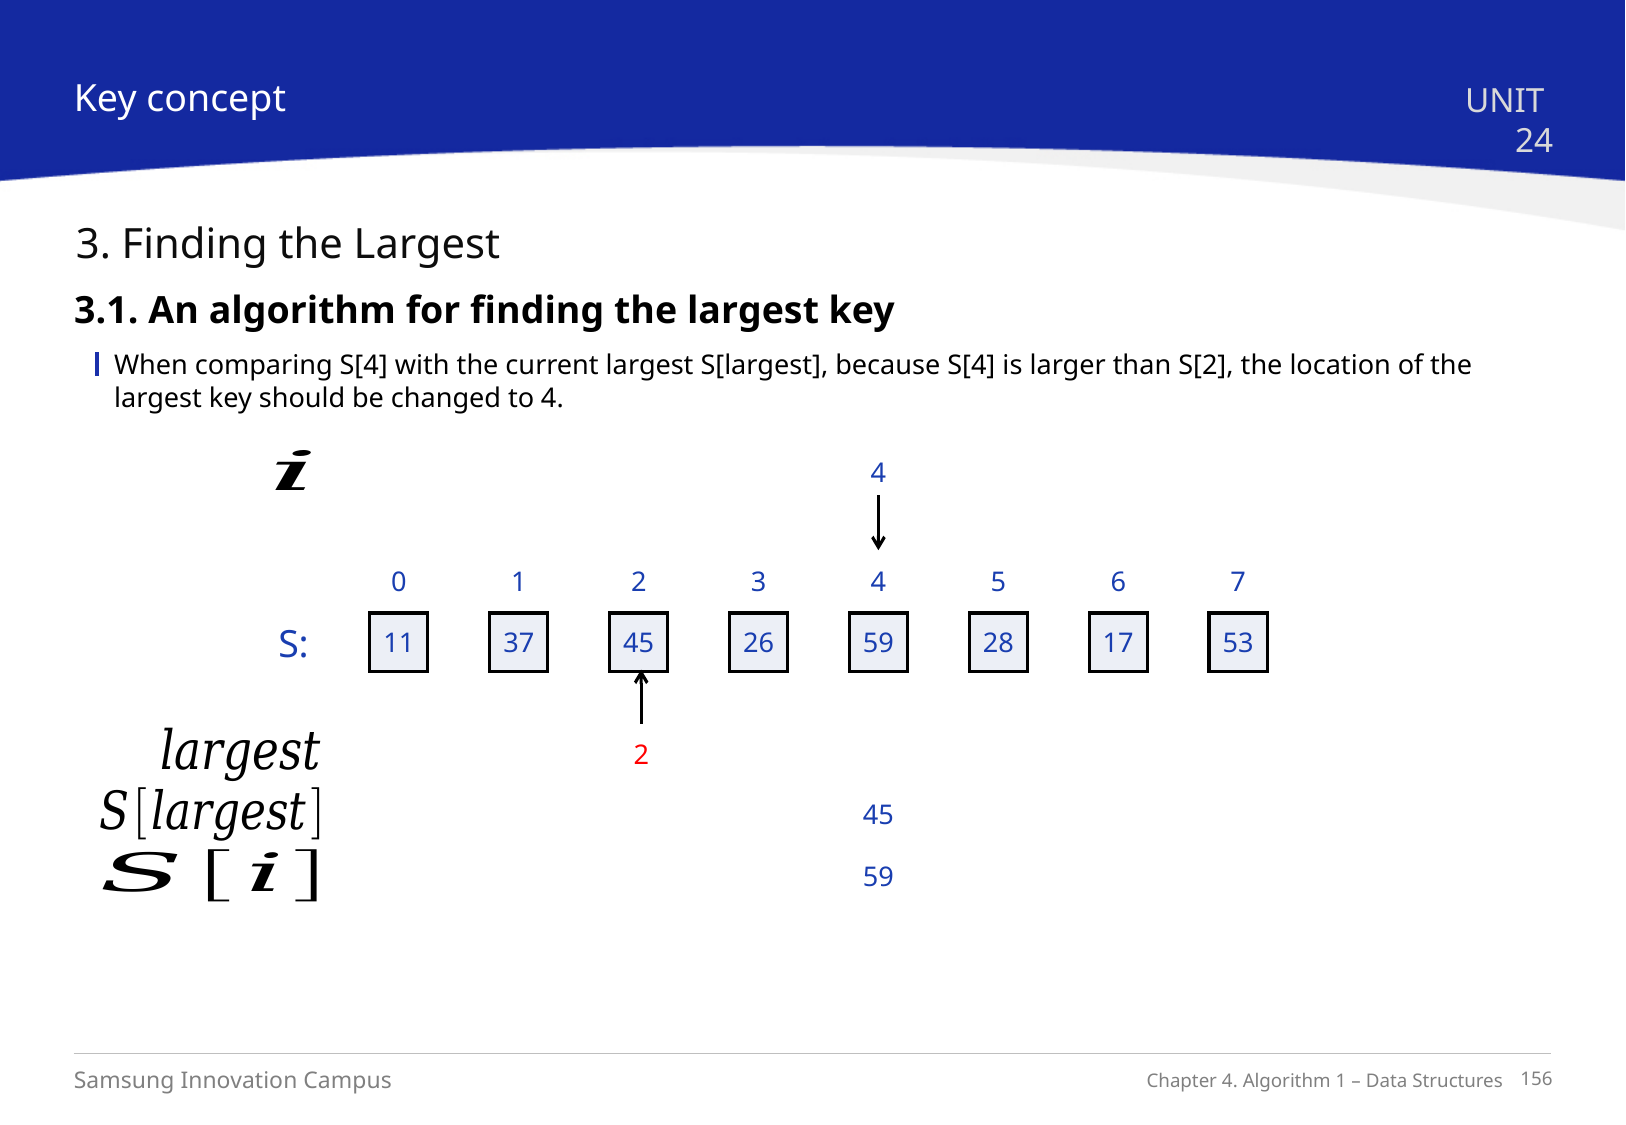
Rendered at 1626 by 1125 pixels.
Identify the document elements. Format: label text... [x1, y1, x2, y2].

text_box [59, 216, 1554, 339]
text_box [99, 442, 1268, 906]
text_box Key concept [73, 73, 981, 120]
picture [0, 0, 1625, 1125]
text_box When comparing S[4] with the current largest S[largest], because S[4] is larger than S[2], the location of the largest key should be changed to 4. [94, 346, 1554, 413]
text_box UNIT 24 [1422, 78, 1554, 159]
